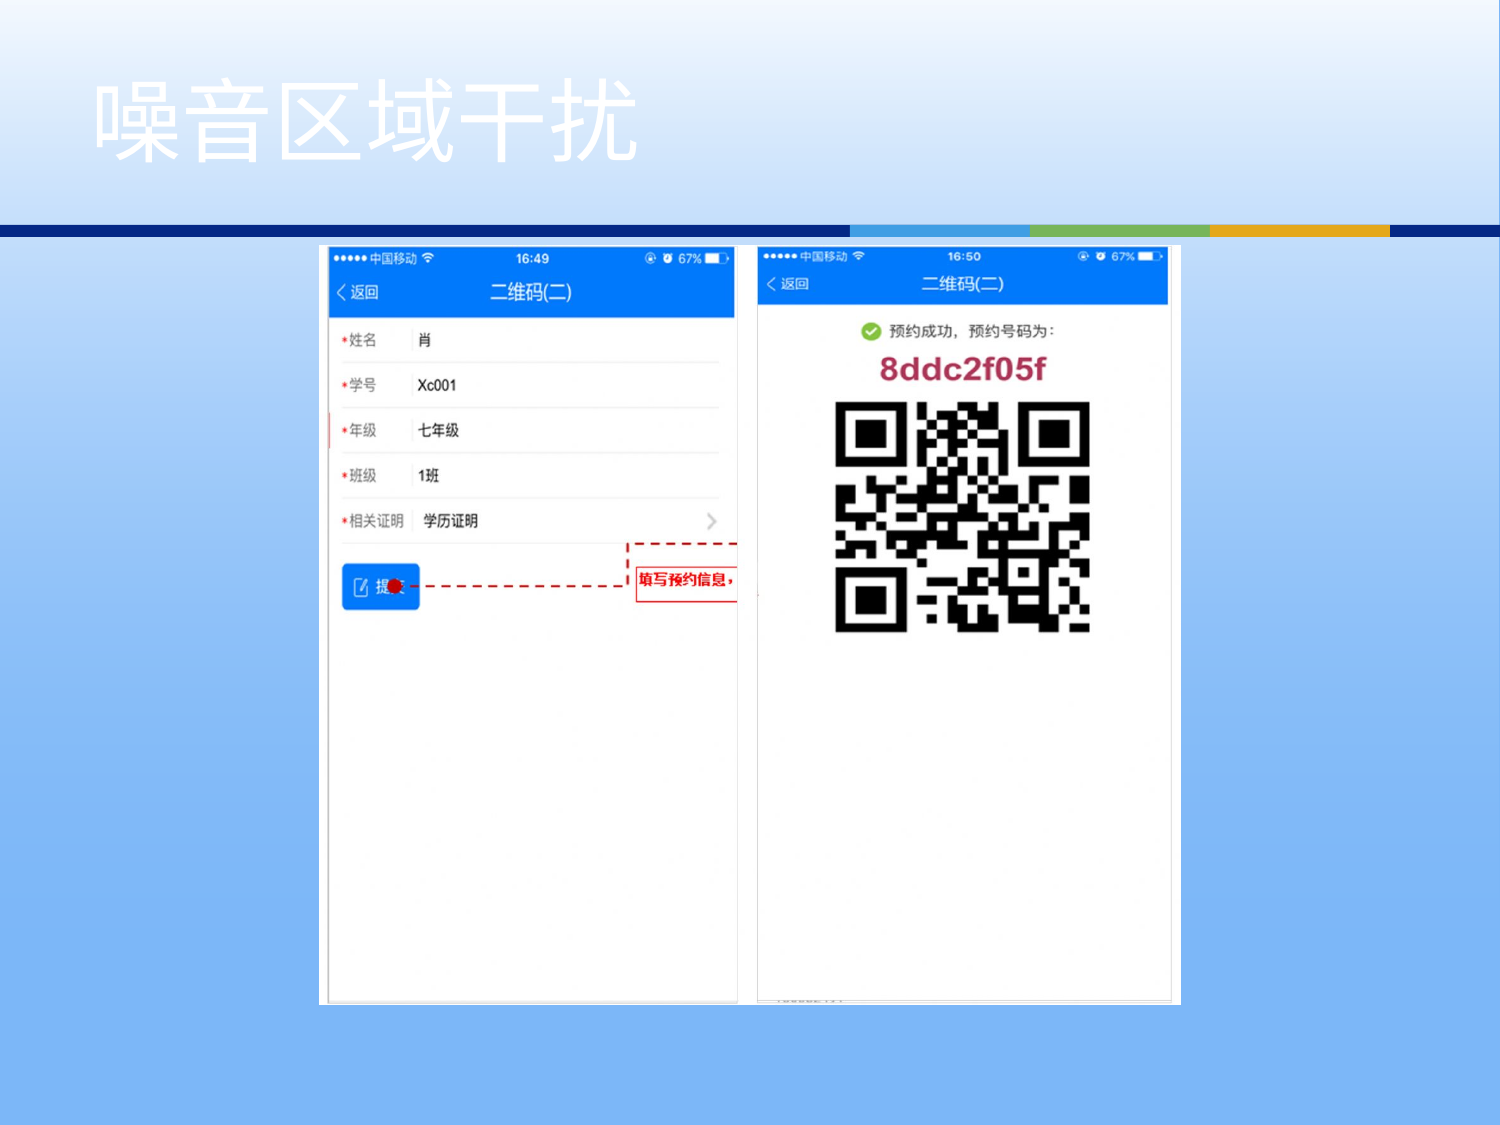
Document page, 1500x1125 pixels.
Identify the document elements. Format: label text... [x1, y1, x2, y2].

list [318, 245, 1182, 1006]
title 噪音区域干扰 [75, 24, 1425, 213]
